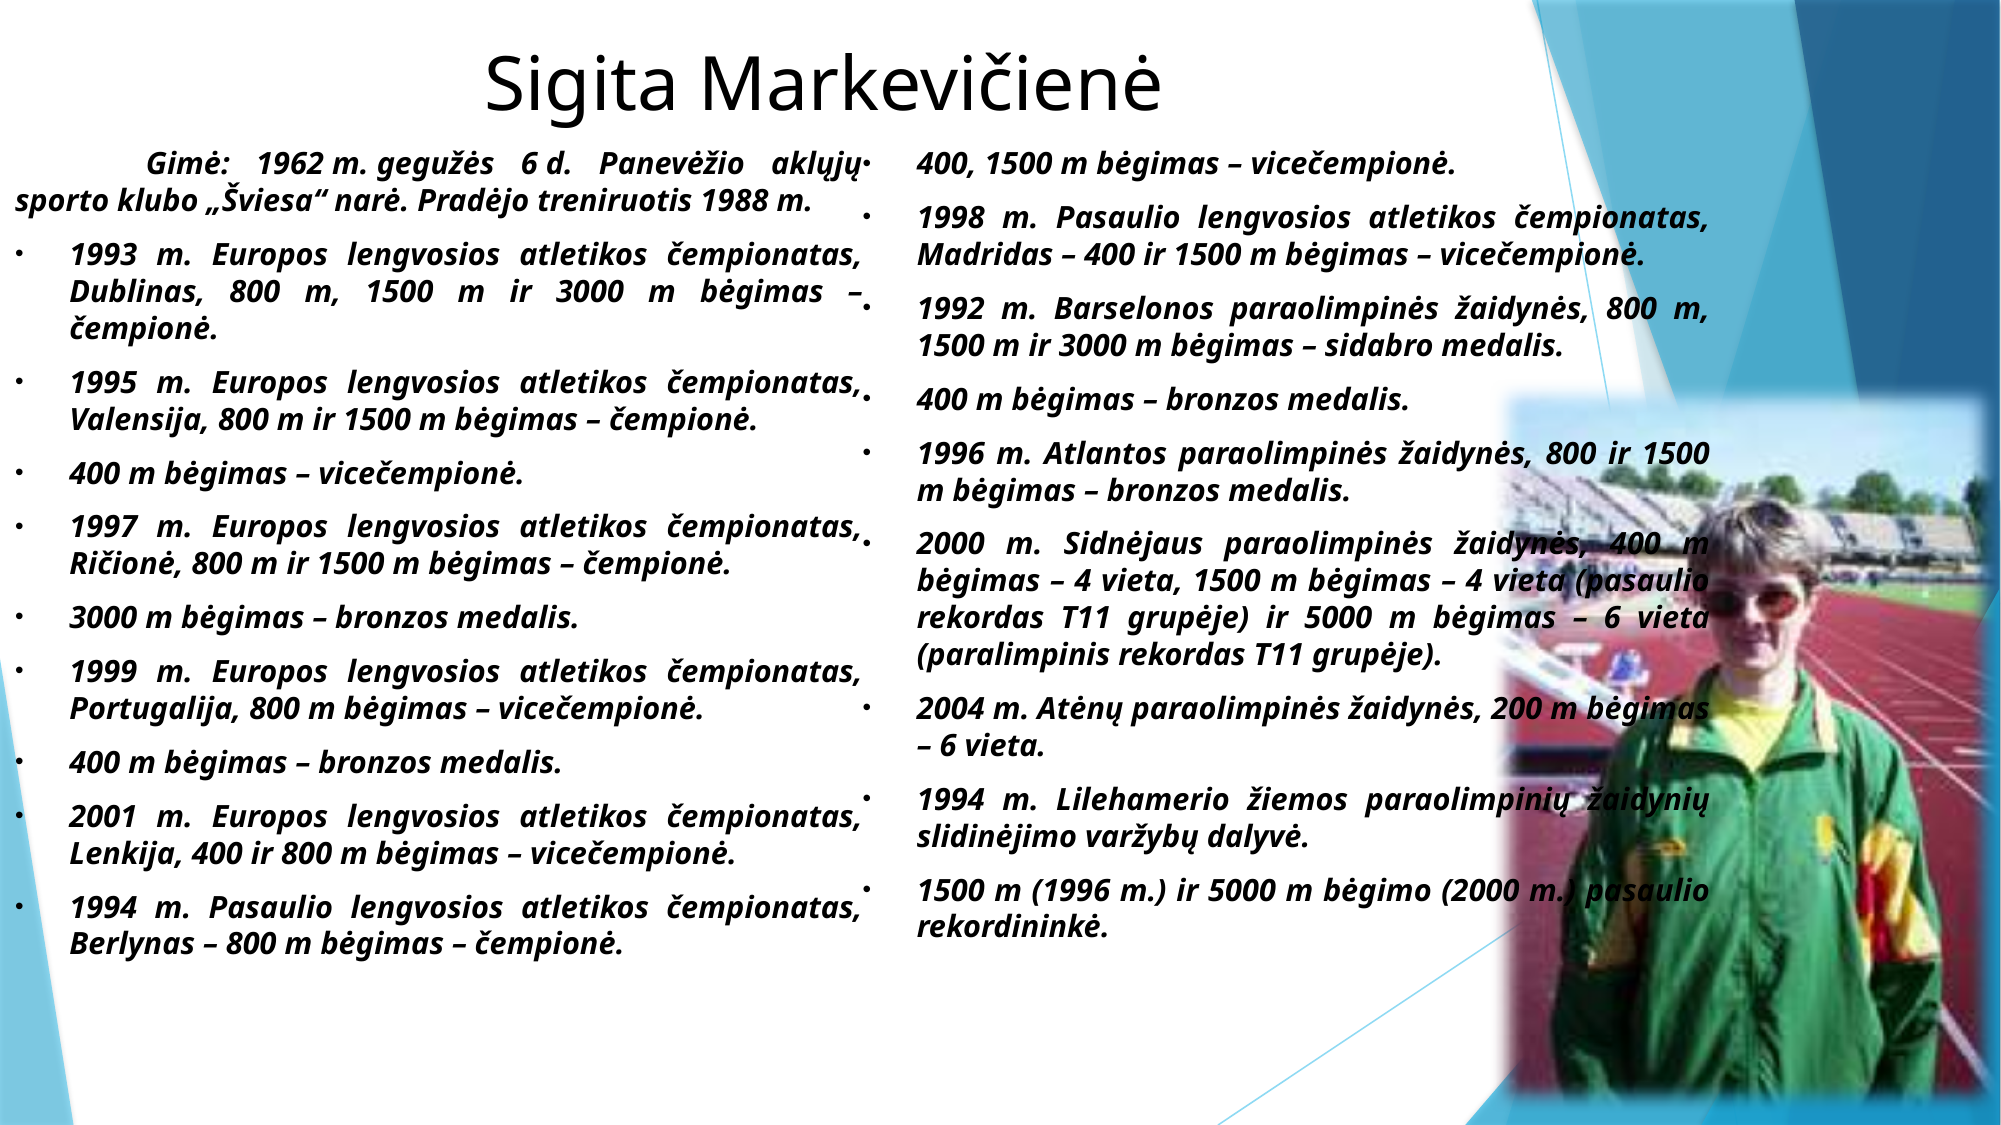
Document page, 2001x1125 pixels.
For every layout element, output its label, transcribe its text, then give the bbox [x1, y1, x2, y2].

title Sigita Markevičienė [119, 28, 1530, 136]
picture [1490, 378, 2000, 1114]
list Gimė: 1962 m. gegužės 6 d. Panevėžio aklųjų sporto klubo „Šviesa“ narė. Pradėjo treniruotis 1988 m. 1993 m. Europos lengvosios atletikos čempionatas, Dublinas, 800 m, 1500 m ir 3000 m bėgimas – čempionė. 1995 m. Europos lengvosios atletikos čempionatas, Valensija, 800 m ir 1500 m bėgimas – čempionė. 400 m bėgimas – vicečempionė. 1997 m. Europos lengvosios atletikos čempionatas, Ričionė, 800 m ir 1500 m bėgimas – čempionė. 3000 m bėgimas – bronzos medalis. 1999 m. Europos lengvosios atletikos čempionatas, Portugalija, 800 m bėgimas – vicečempionė. 400 m bėgimas – bronzos medalis. 2001 m. Europos lengvosios atletikos čempionatas, Lenkija, 400 ir 800 m bėgimas – vicečempionė. 1994 m. Pasaulio lengvosios atletikos čempionatas, Berlynas – 800 m bėgimas – čempionė. 400, 1500 m bėgimas – vicečempionė. 1998 m. Pasaulio lengvosios atletikos čempionatas, Madridas – 400 ir 1500 m bėgimas – vicečempionė. 1992 m. Barselonos paraolimpinės žaidynės, 800 m, 1500 m ir 3000 m bėgimas – sidabro medalis. 400 m bėgimas – bronzos medalis. 1996 m. Atlantos paraolimpinės žaidynės, 800 ir 1500 m bėgimas – bronzos medalis. 2000 m. Sidnėjaus paraolimpinės žaidynės, 400 m bėgimas – 4 vieta, 1500 m bėgimas – 4 vieta (pasaulio rekordas T11 grupėje) ir 5000 m bėgimas – 6 vieta (paralimpinis rekordas T11 grupėje). 2004 m. Atėnų paraolimpinės žaidynės, 200 m bėgimas – 6 vieta. 1994 m. Lilehamerio žiemos paraolimpinių žaidynių slidinėjimo varžybų dalyvė. 1500 m (1996 m.) ir 5000 m bėgimo (2000 m.) pasaulio rekordininkė. [0, 136, 1726, 978]
